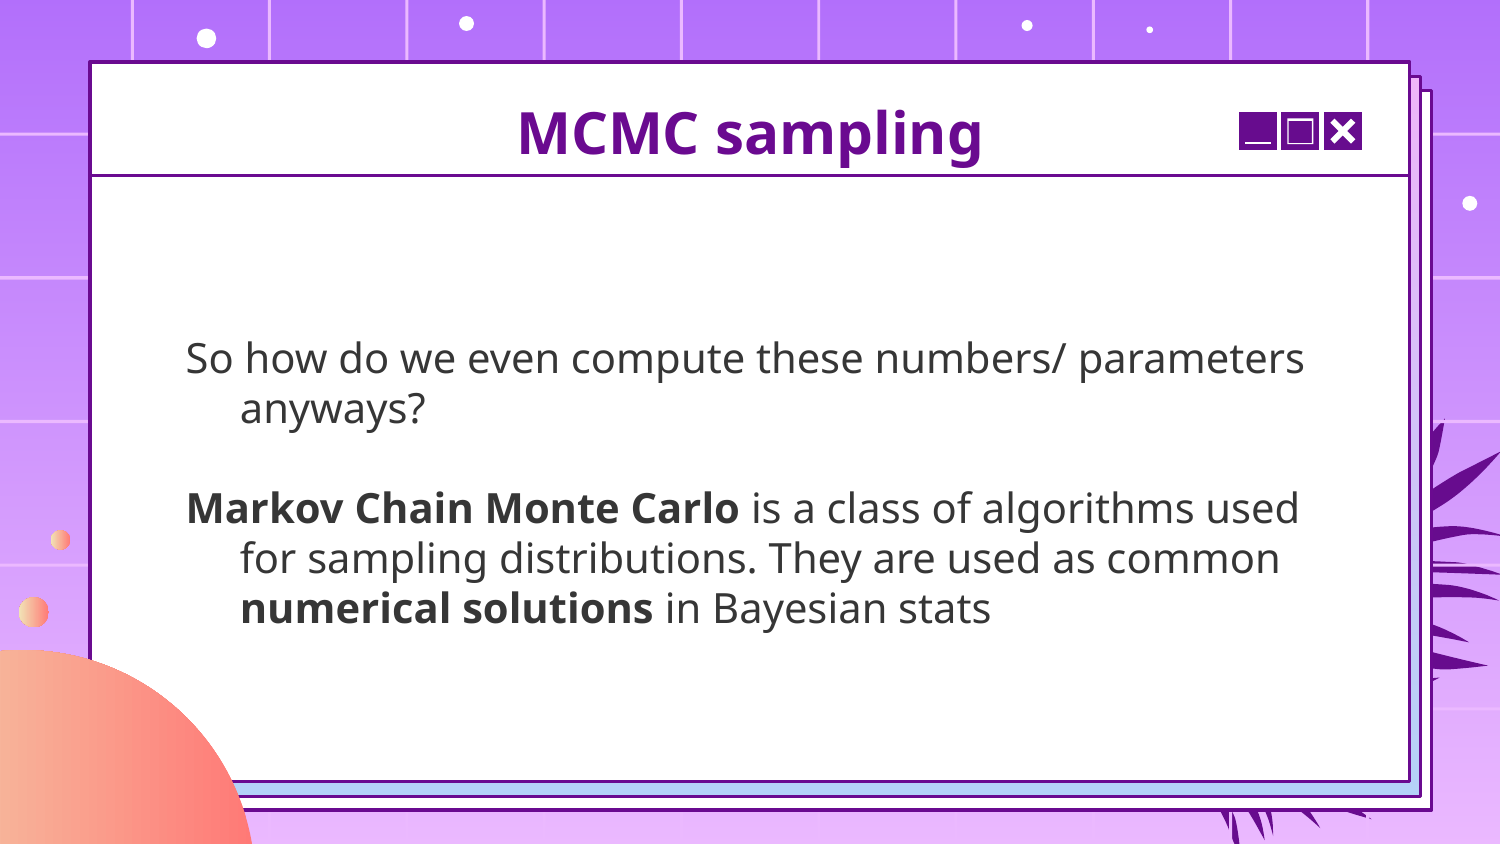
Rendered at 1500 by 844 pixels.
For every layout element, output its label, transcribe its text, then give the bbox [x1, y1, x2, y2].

title MCMC sampling [90, 90, 1410, 173]
text_box So how do we even compute these numbers/ parameters anyways? Markov Chain Monte Carlo is a class of algorithms used for sampling distributions. They are used as common numerical solutions in Bayesian stats [149, 172, 1365, 741]
